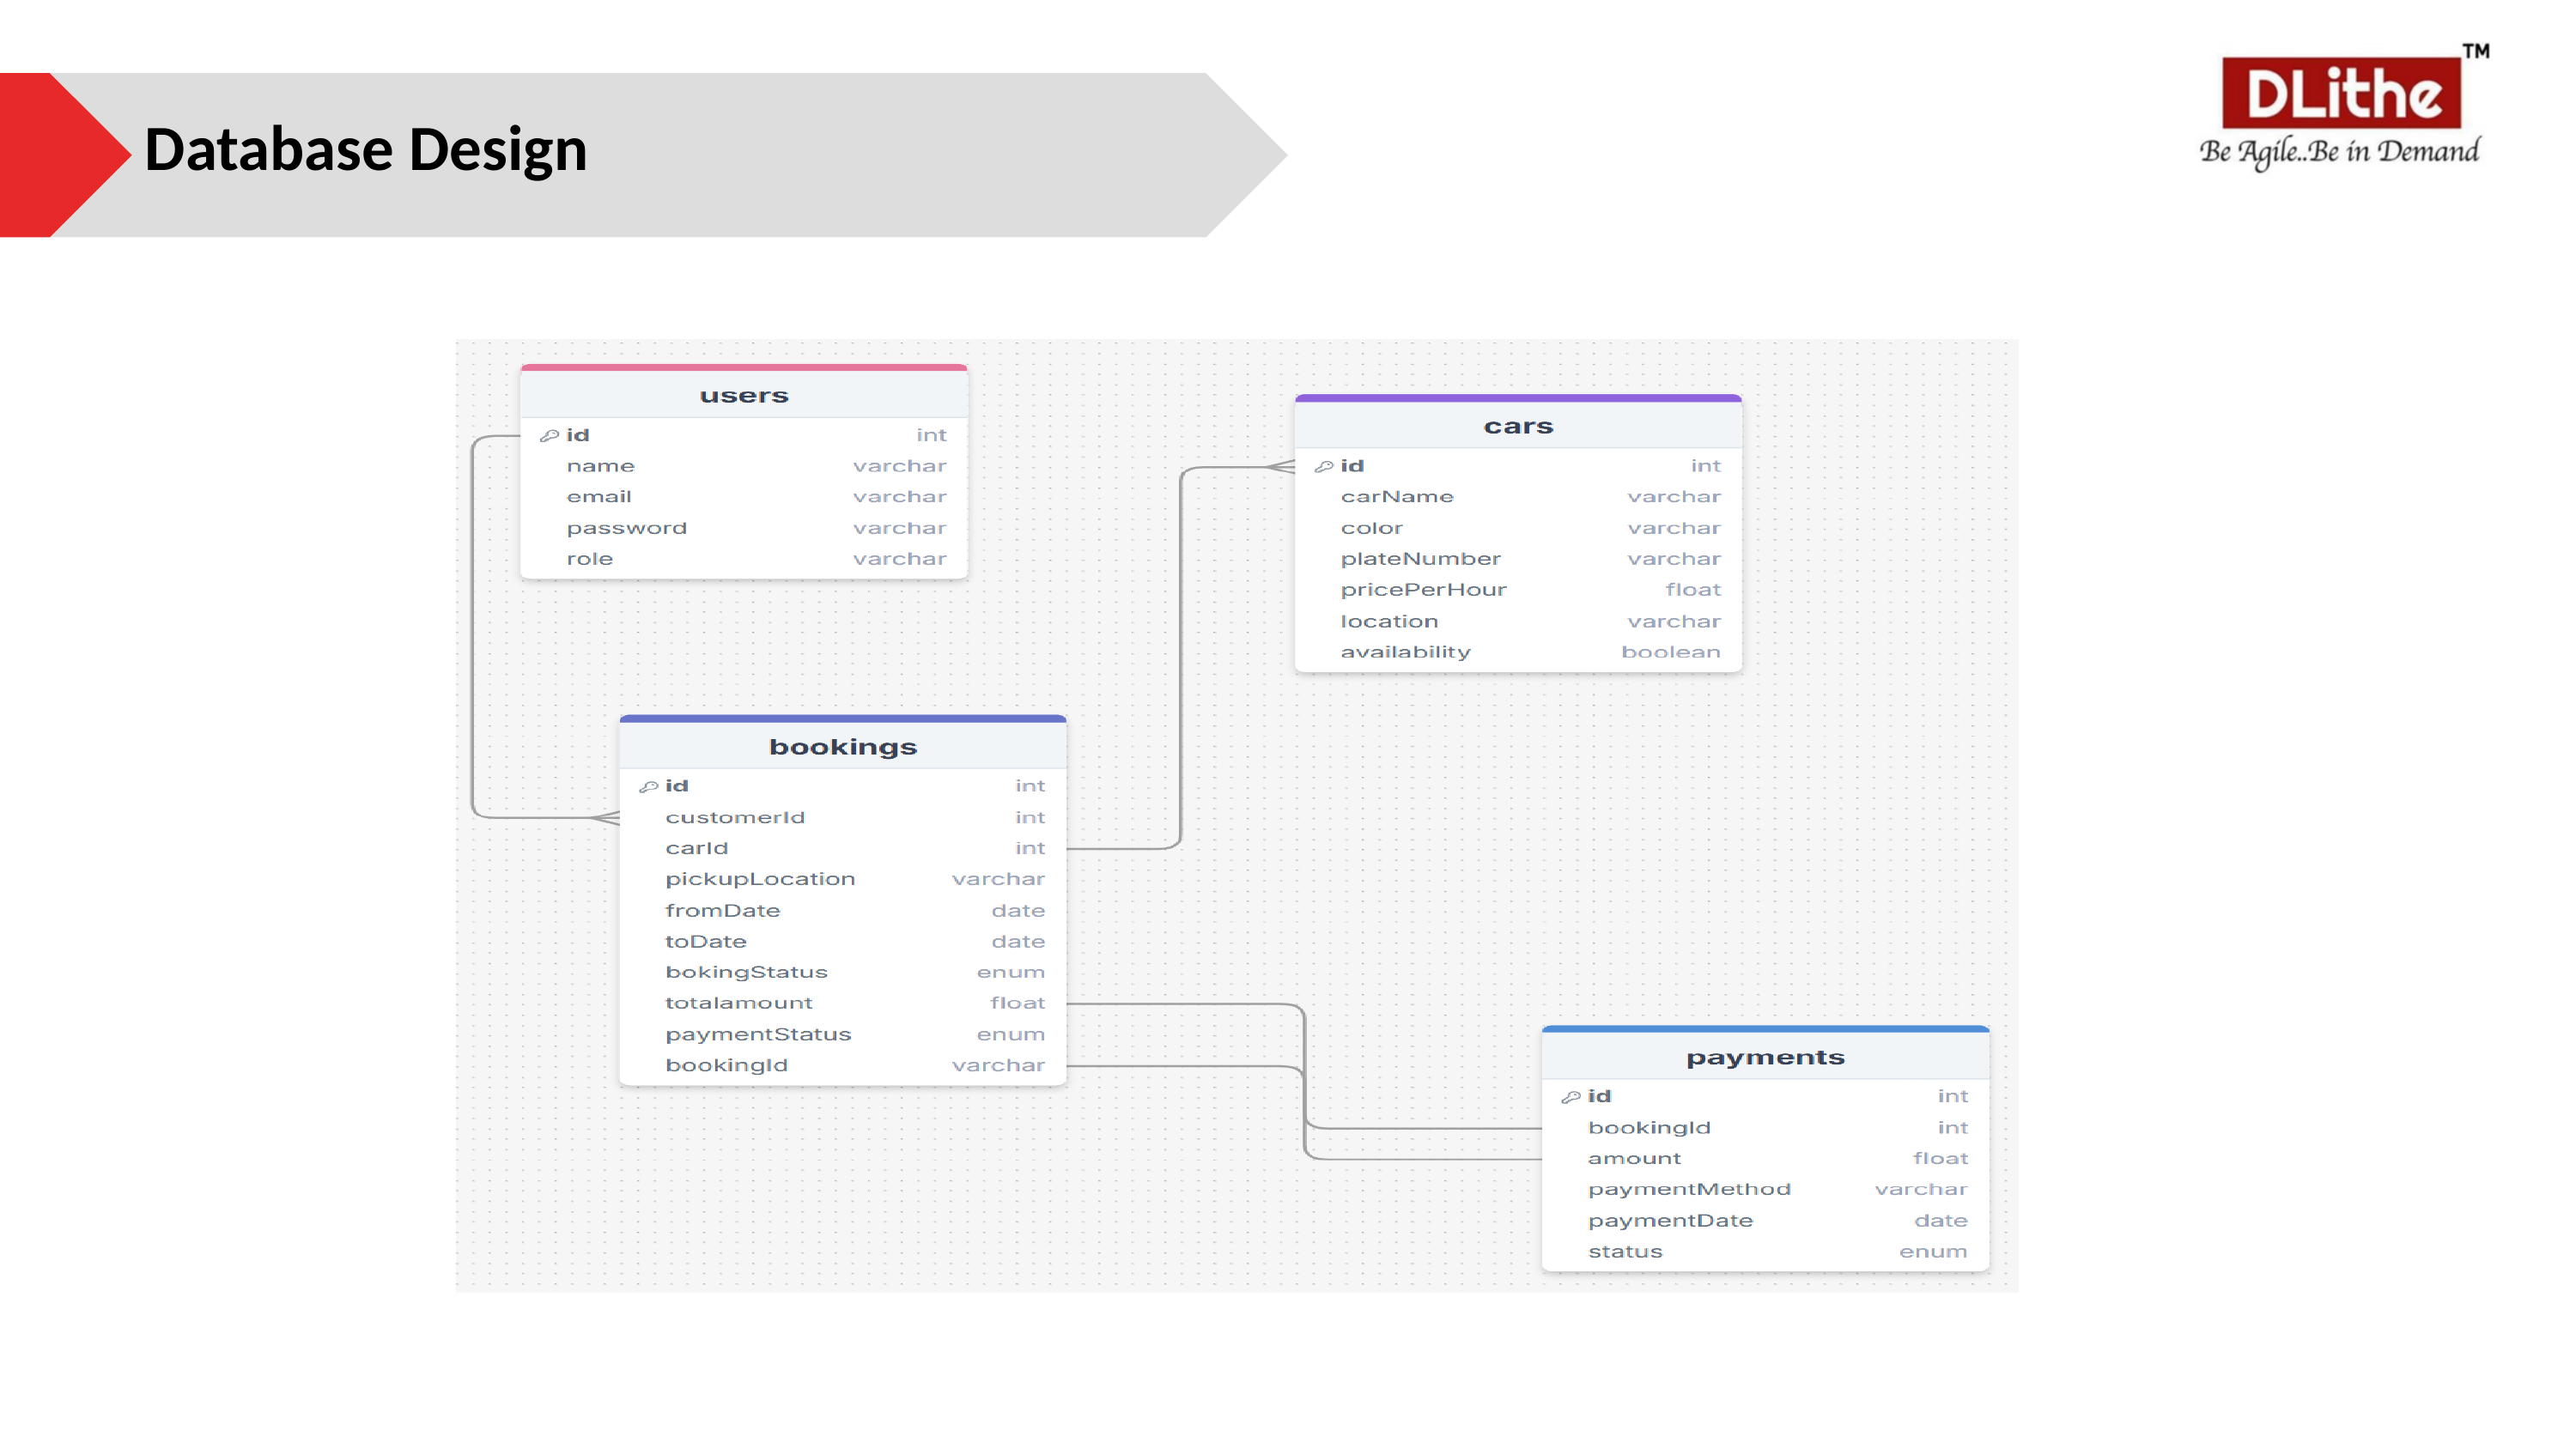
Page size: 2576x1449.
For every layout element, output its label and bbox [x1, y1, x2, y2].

picture [456, 339, 2019, 1293]
text_box [132, 72, 1289, 238]
text_box [0, 72, 132, 238]
text_box [2193, 39, 2493, 181]
